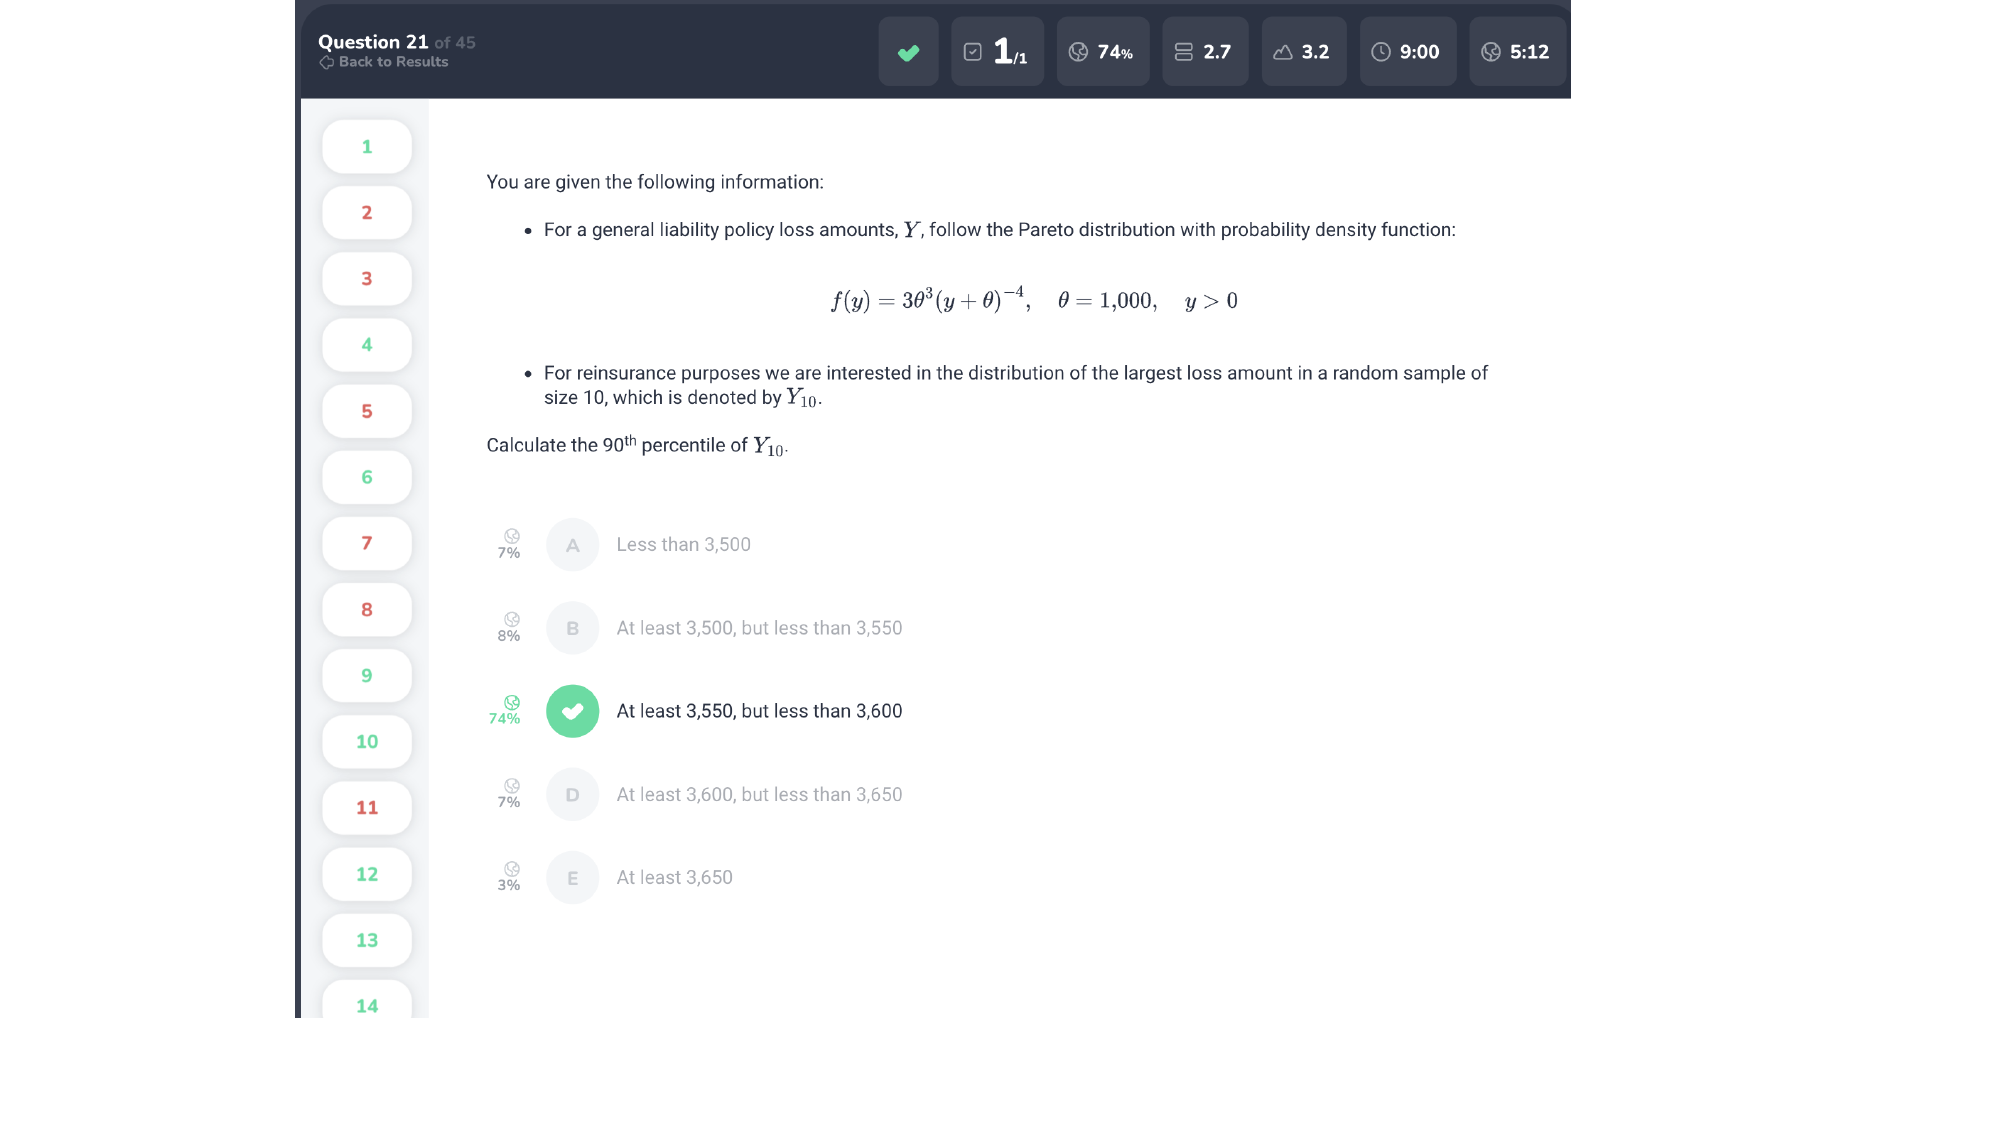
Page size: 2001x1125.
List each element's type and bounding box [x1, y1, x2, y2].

picture [294, 0, 1571, 1019]
